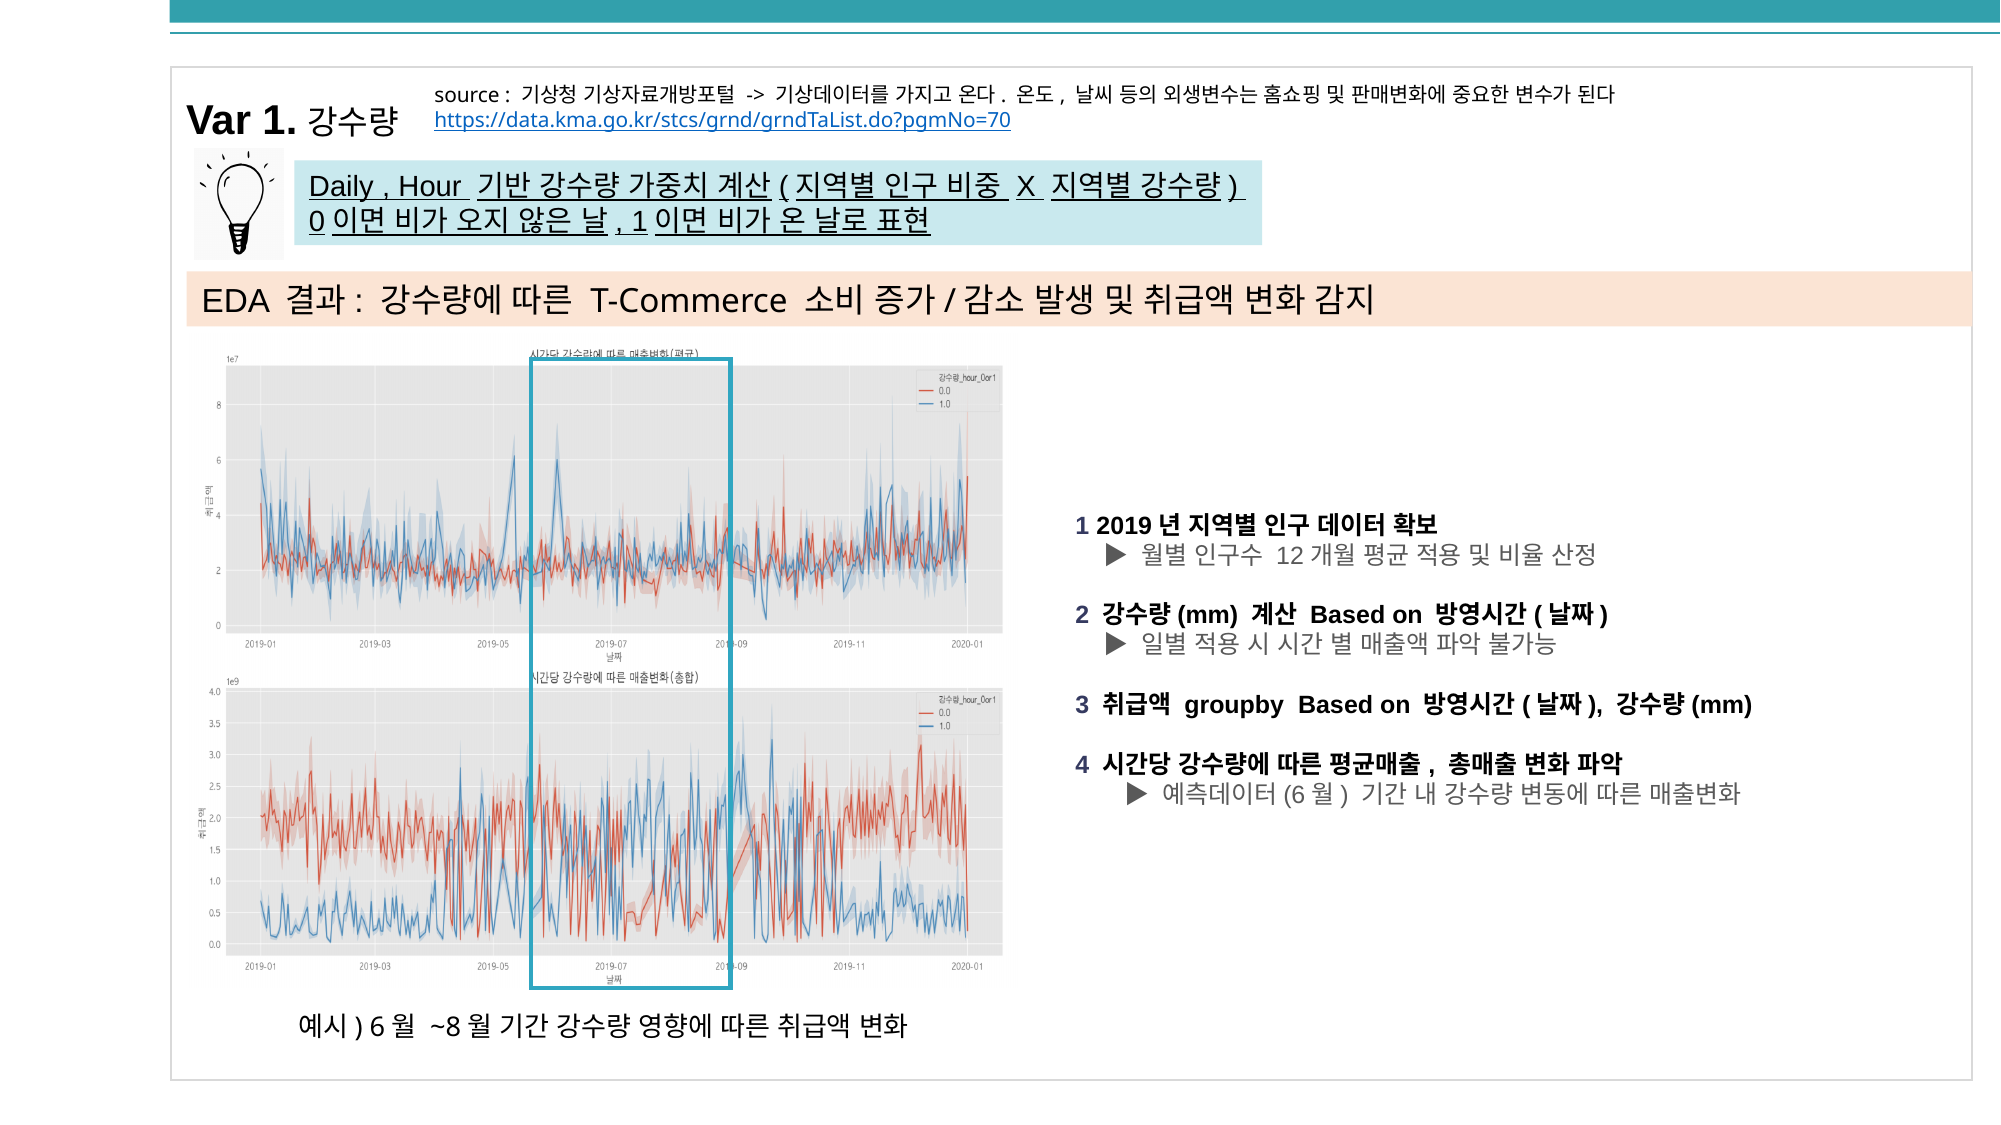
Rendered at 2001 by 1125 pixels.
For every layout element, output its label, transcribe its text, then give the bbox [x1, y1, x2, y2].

picture [187, 333, 1018, 988]
picture [194, 148, 284, 260]
text_box 1 2019년 지역별 인구 데이터 확보 ▶ 월별 인구수 12개월 평균 적용 및 비율 산정 2 강수량(mm) 계산 Based on 방영시간(날짜) ▶ 일별 적용 시 시간 별 매출액 파악 불가능 3 취급액 groupby Based on 방영시간(날짜), 강수량(mm) 4 시간당 강수량에 따른 평균매출, 총매출 변화 파악 ▶ 예측데이터(6월) 기간 내 강수량 변동에 따른 매출변화 [1060, 501, 1960, 816]
text_box EDA 결과: 강수량에 따른 T-Commerce 소비 증가/감소 발생 및 취급액 변화 감지 [186, 271, 1973, 327]
text_box [170, 66, 1973, 1081]
text_box Daily , Hour 기반 강수량 가중치 계산(지역별 인구 비중 X 지역별 강수량) 0이면 비가 오지 않은 날, 1이면 비가 온 날로 표현 [294, 160, 1263, 246]
text_box source : 기상청 기상자료개방포털 -> 기상데이터를 가지고 온다. 온도, 날씨 등의 외생변수는 홈쇼핑 및 판매변화에 중요한 변수가 된다 https://data.kma.go.kr/stcs/grnd/grndTaList.do?pgmNo=70 [419, 74, 1768, 143]
text_box [169, 0, 2000, 24]
text_box 예시) 6월 ~8월 기간 강수량 영향에 따른 취급액 변화 [283, 1002, 942, 1050]
text_box Var 1.강수량 [171, 75, 1094, 150]
